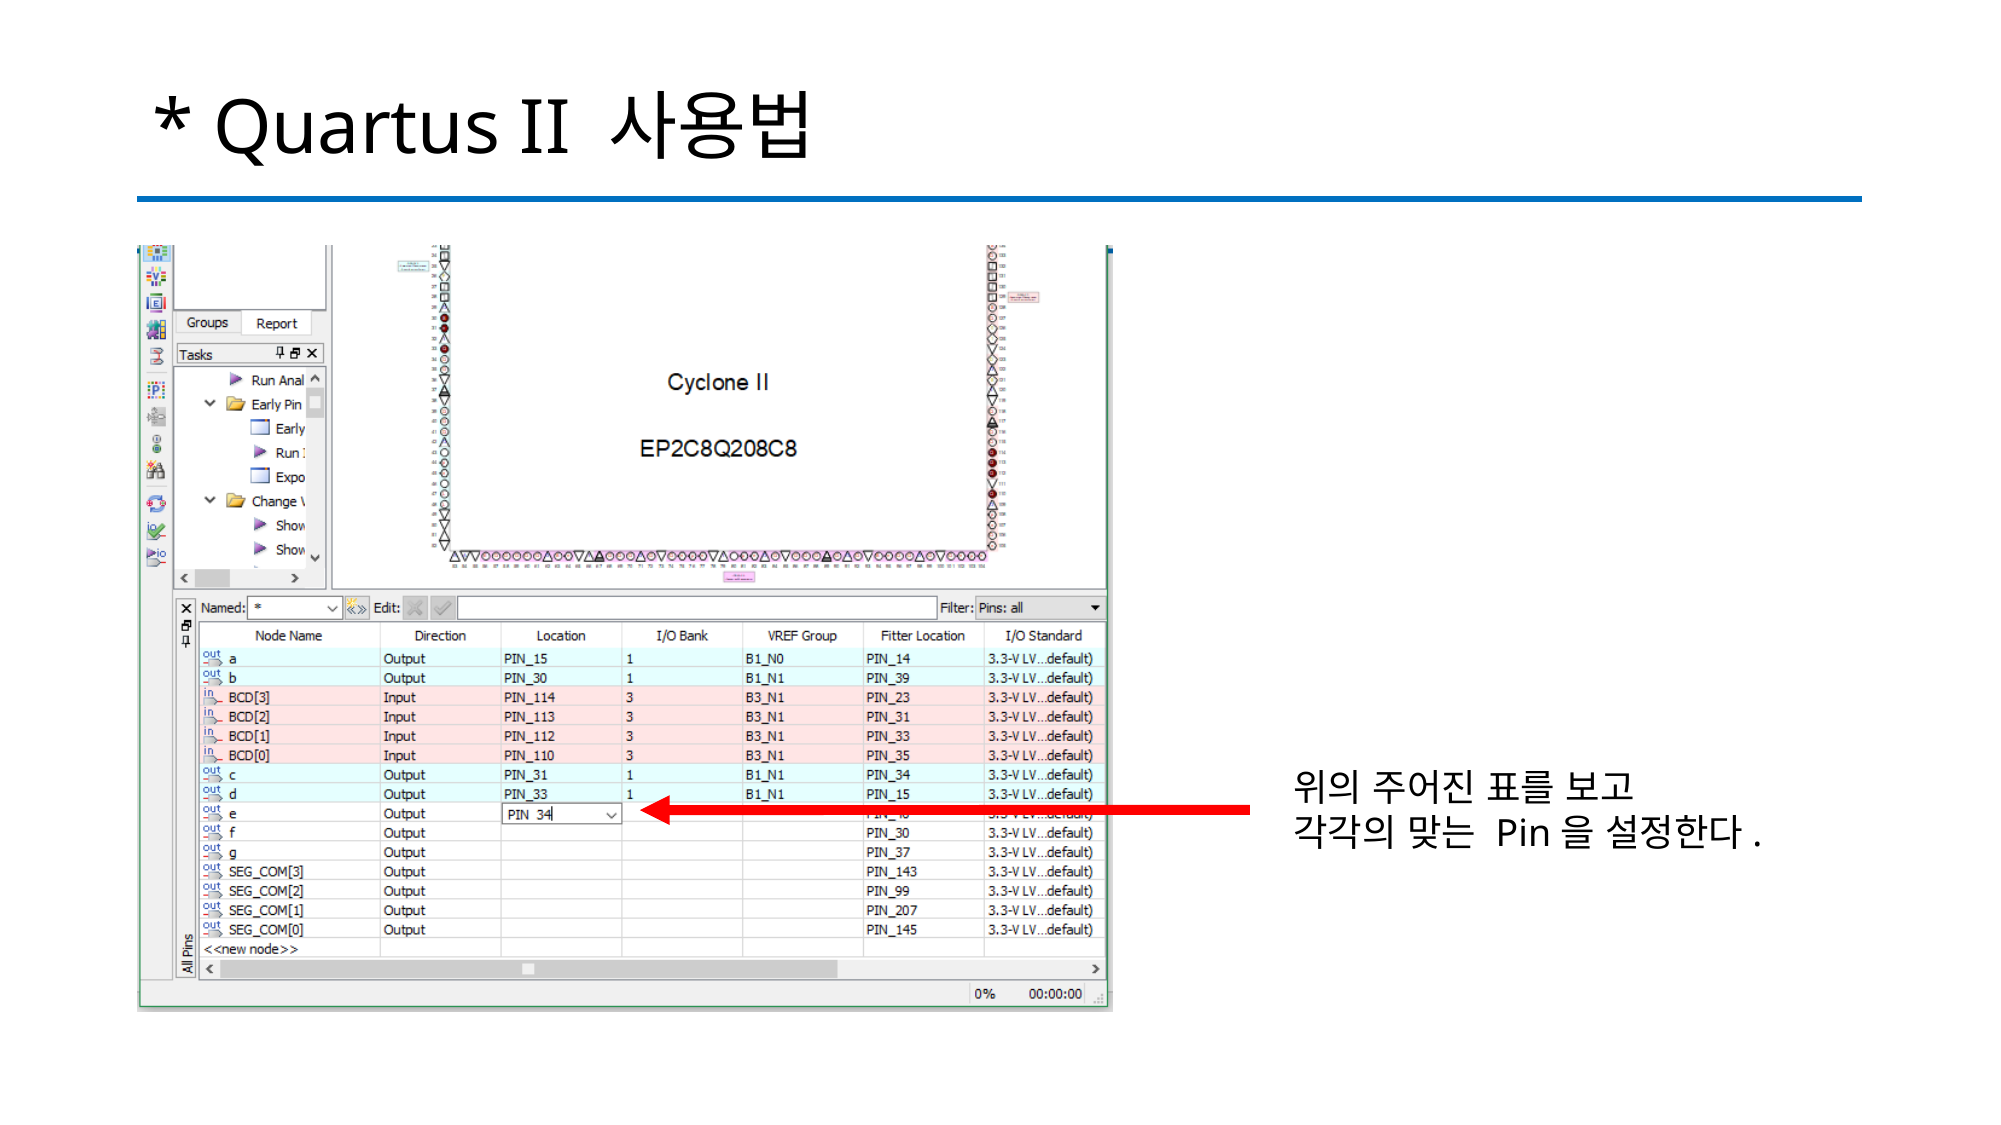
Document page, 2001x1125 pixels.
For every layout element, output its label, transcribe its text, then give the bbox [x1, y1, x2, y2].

text_box 위의 주어진 표를 보고 각각의 맞는 Pin을 설정한다. [1278, 756, 1778, 862]
picture [137, 245, 1113, 1012]
title * Quartus II 사용법 [137, 59, 1863, 198]
